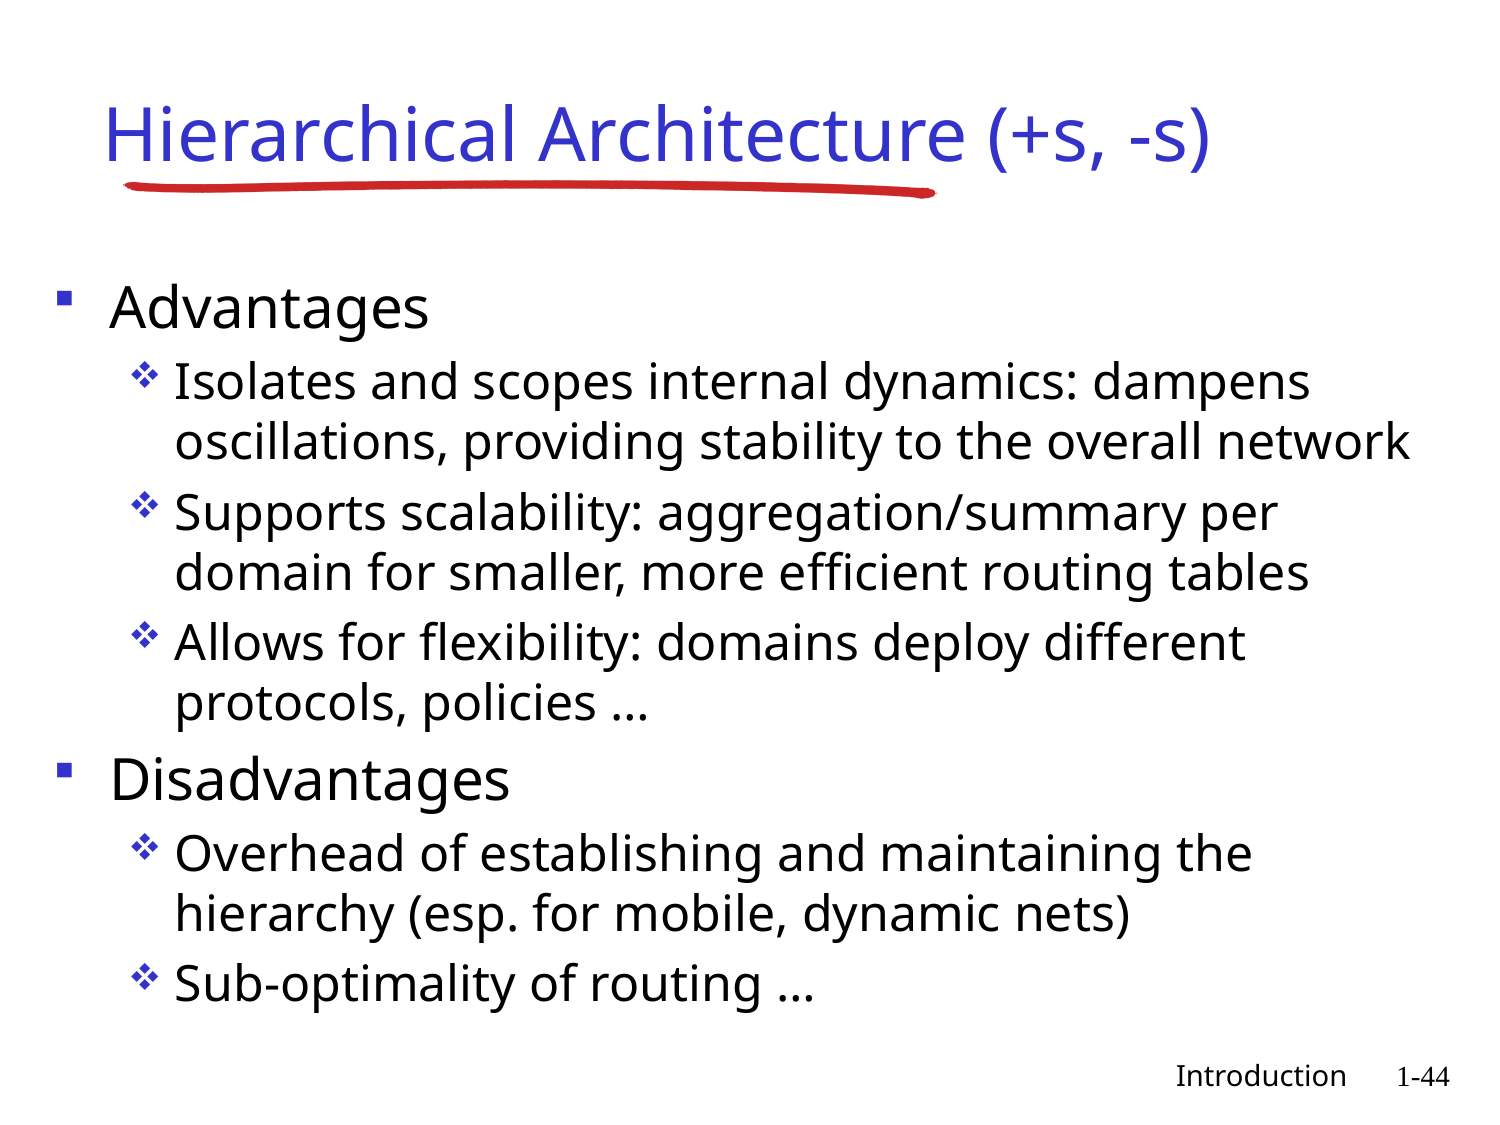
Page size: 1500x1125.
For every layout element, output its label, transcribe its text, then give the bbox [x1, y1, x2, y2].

title Hierarchical Architecture (+s, -s) [87, 37, 1363, 226]
slide_number 1-44 [1362, 1049, 1466, 1125]
picture [120, 175, 946, 205]
list Advantages Isolates and scopes internal dynamics: dampens oscillations, providing stability to the overall network Supports scalability: aggregation/summary per domain for smaller, more efficient routing tables Allows for flexibility: domains deploy different protocols, policies … Disadvantages Overhead of establishing and maintaining the hierarchy (esp. for mobile, dynamic nets) Sub-optimality of routing … [37, 262, 1468, 1026]
footer Introduction [887, 1049, 1362, 1125]
